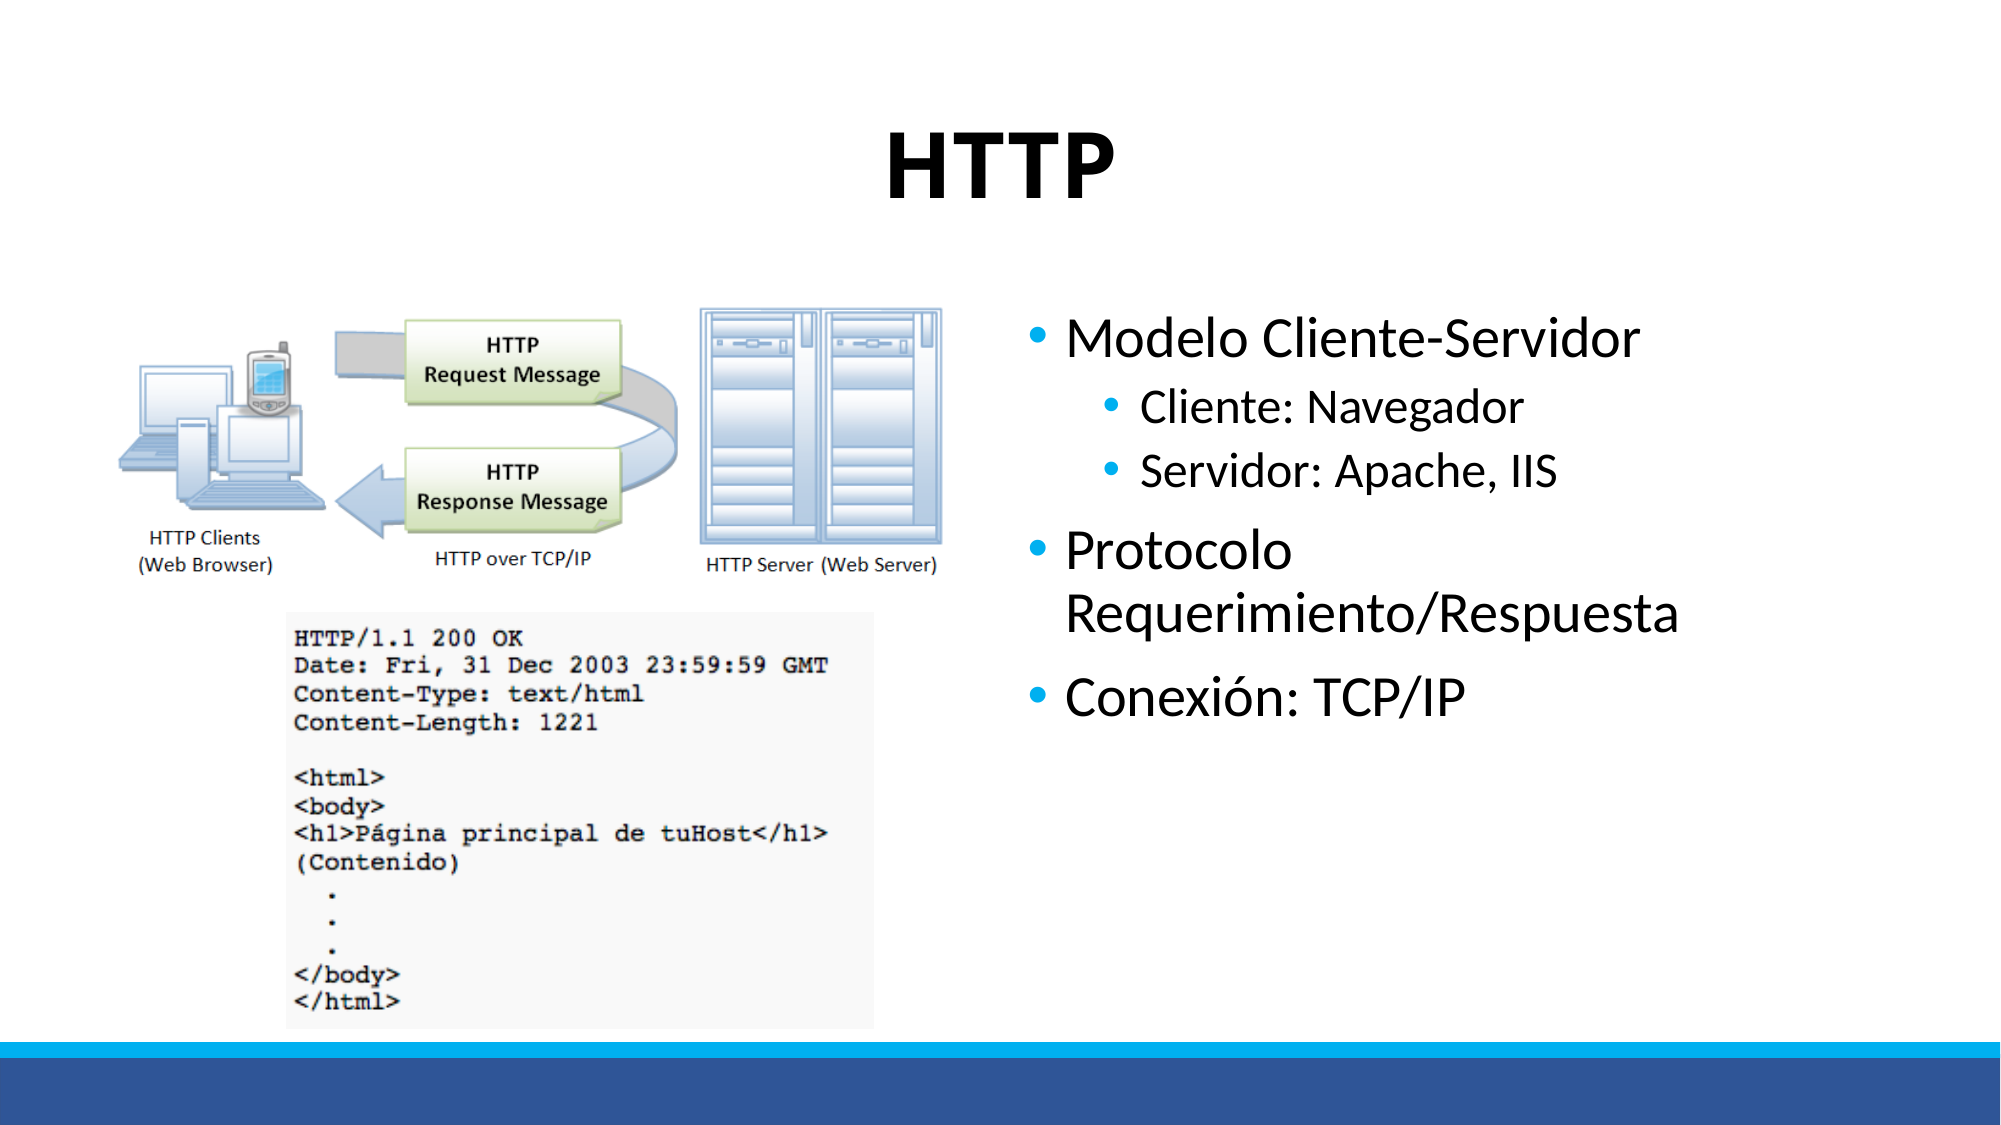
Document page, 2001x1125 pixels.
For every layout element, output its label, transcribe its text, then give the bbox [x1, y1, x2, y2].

picture [286, 612, 874, 1029]
title HTTP [137, 59, 1863, 278]
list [104, 299, 955, 591]
list Modelo Cliente-Servidor Cliente: Navegador Servidor: Apache, IIS Protocolo Requerimiento/Respuesta Conexión: TCP/IP [1012, 299, 1863, 1014]
